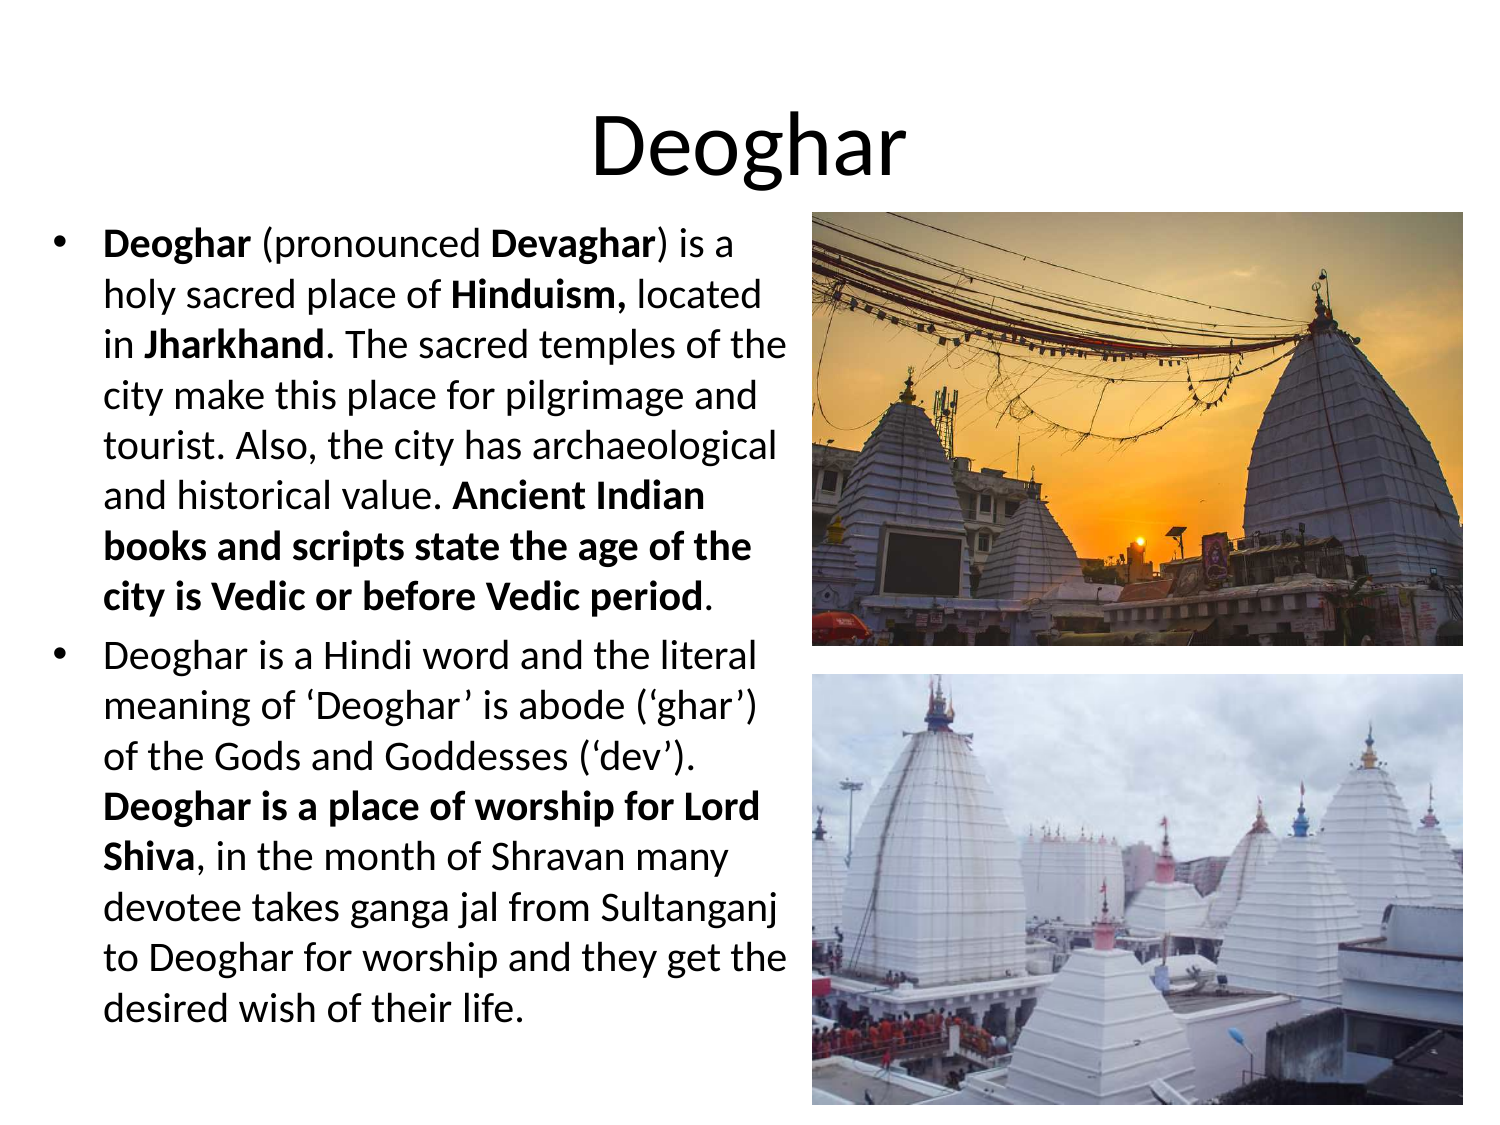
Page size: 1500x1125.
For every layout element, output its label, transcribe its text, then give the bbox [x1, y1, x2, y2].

picture [812, 212, 1463, 647]
title Deoghar [75, 45, 1425, 210]
list Deoghar (pronounced Devaghar) is a holy sacred place of Hinduism, located in Jharkhand. The sacred temples of the city make this place for pilgrimage and tourist. Also, the city has archaeological and historical value. Ancient Indian books and scripts state the age of the city is Vedic or before Vedic period. Deoghar is a Hindi word and the literal meaning of ‘Deoghar’ is abode (‘ghar’) of the Gods and Goddesses (‘dev’). Deoghar is a place of worship for Lord Shiva, in the month of Shravan many devotee takes ganga jal from Sultanganj to Deoghar for worship and they get the desired wish of their life. [37, 208, 813, 1084]
picture [812, 674, 1463, 1105]
